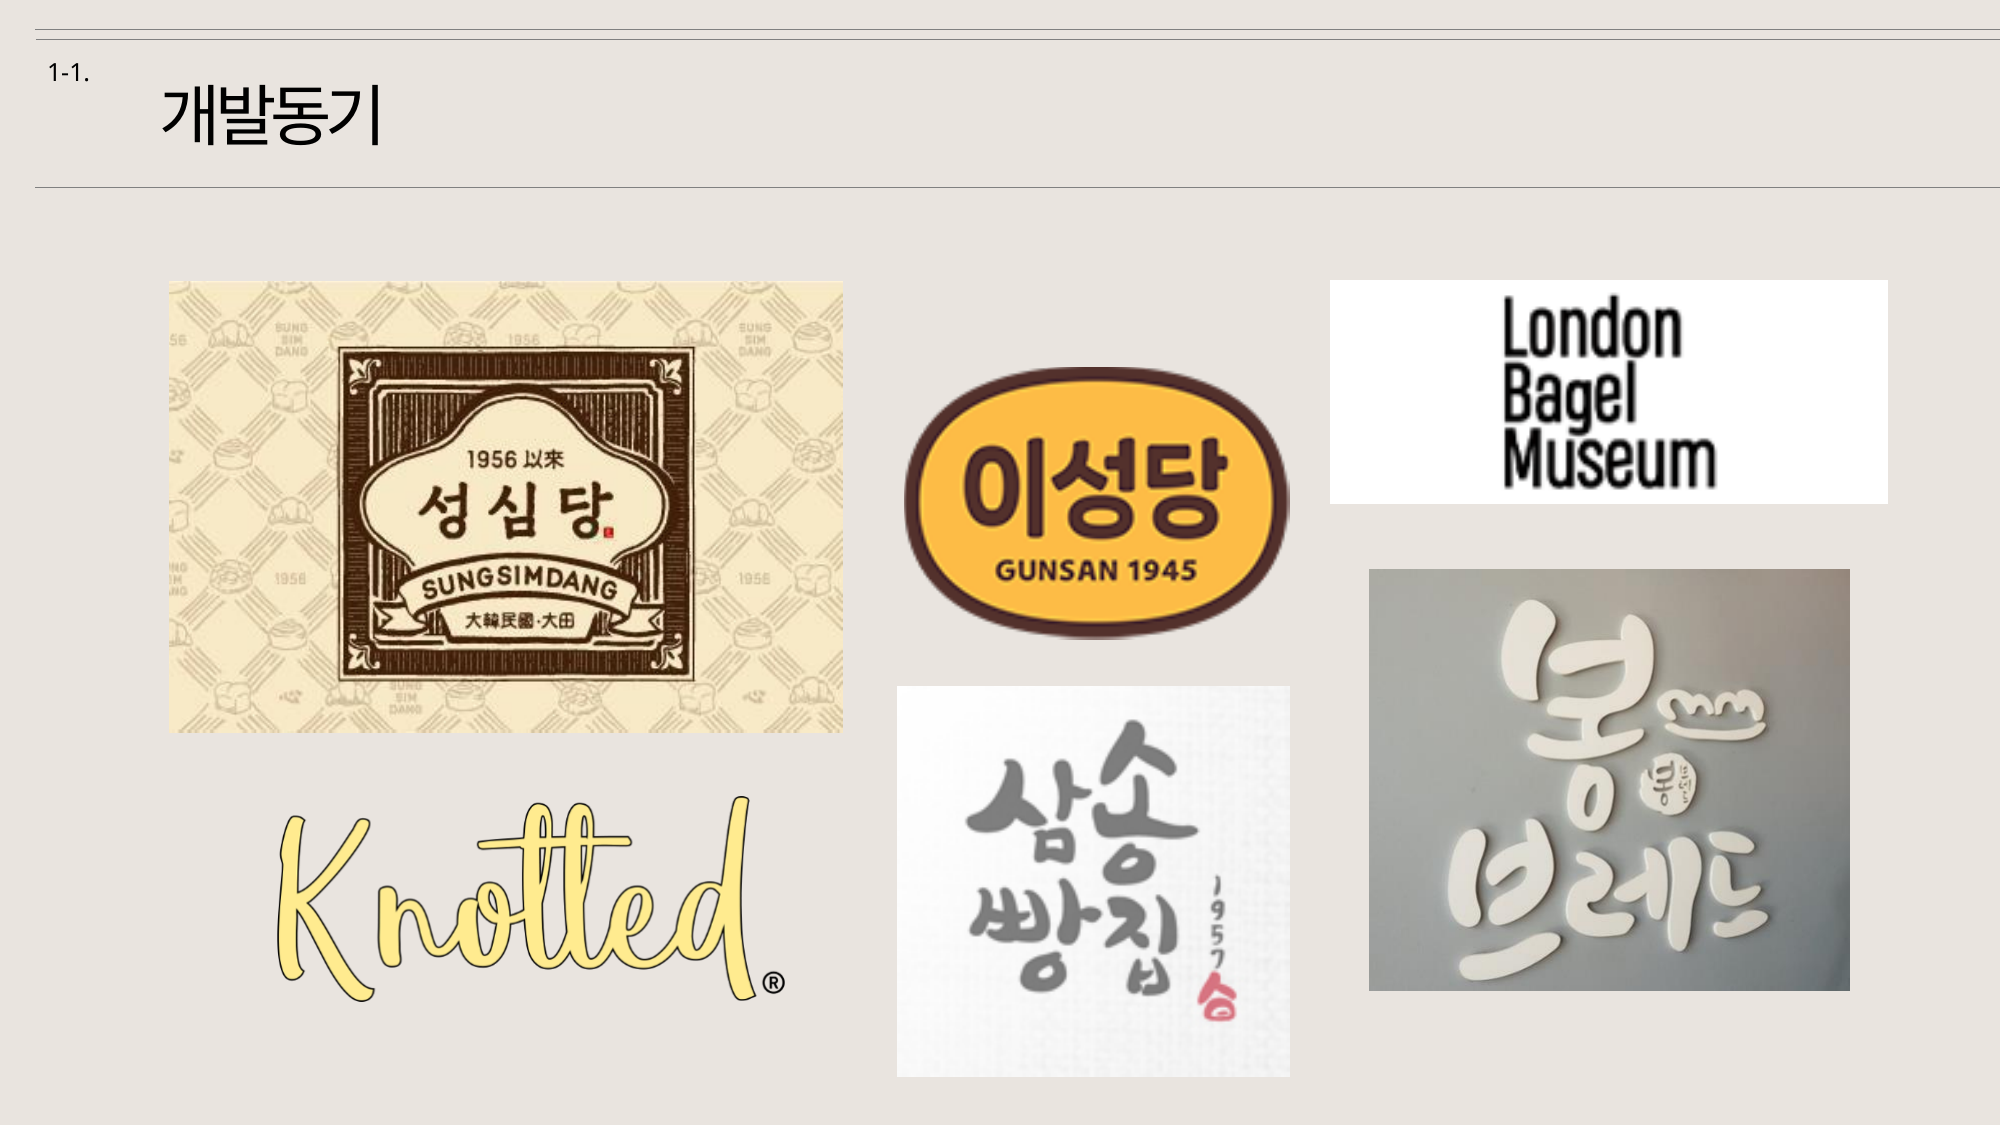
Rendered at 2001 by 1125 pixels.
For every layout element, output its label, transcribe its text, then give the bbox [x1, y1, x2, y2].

picture [897, 686, 1290, 1077]
picture [273, 794, 789, 1004]
text_box 1-1. [32, 49, 106, 94]
picture [1330, 280, 1888, 504]
picture [1369, 569, 1850, 991]
picture [169, 280, 843, 733]
picture [904, 367, 1290, 640]
text_box 개발동기 [144, 66, 402, 162]
